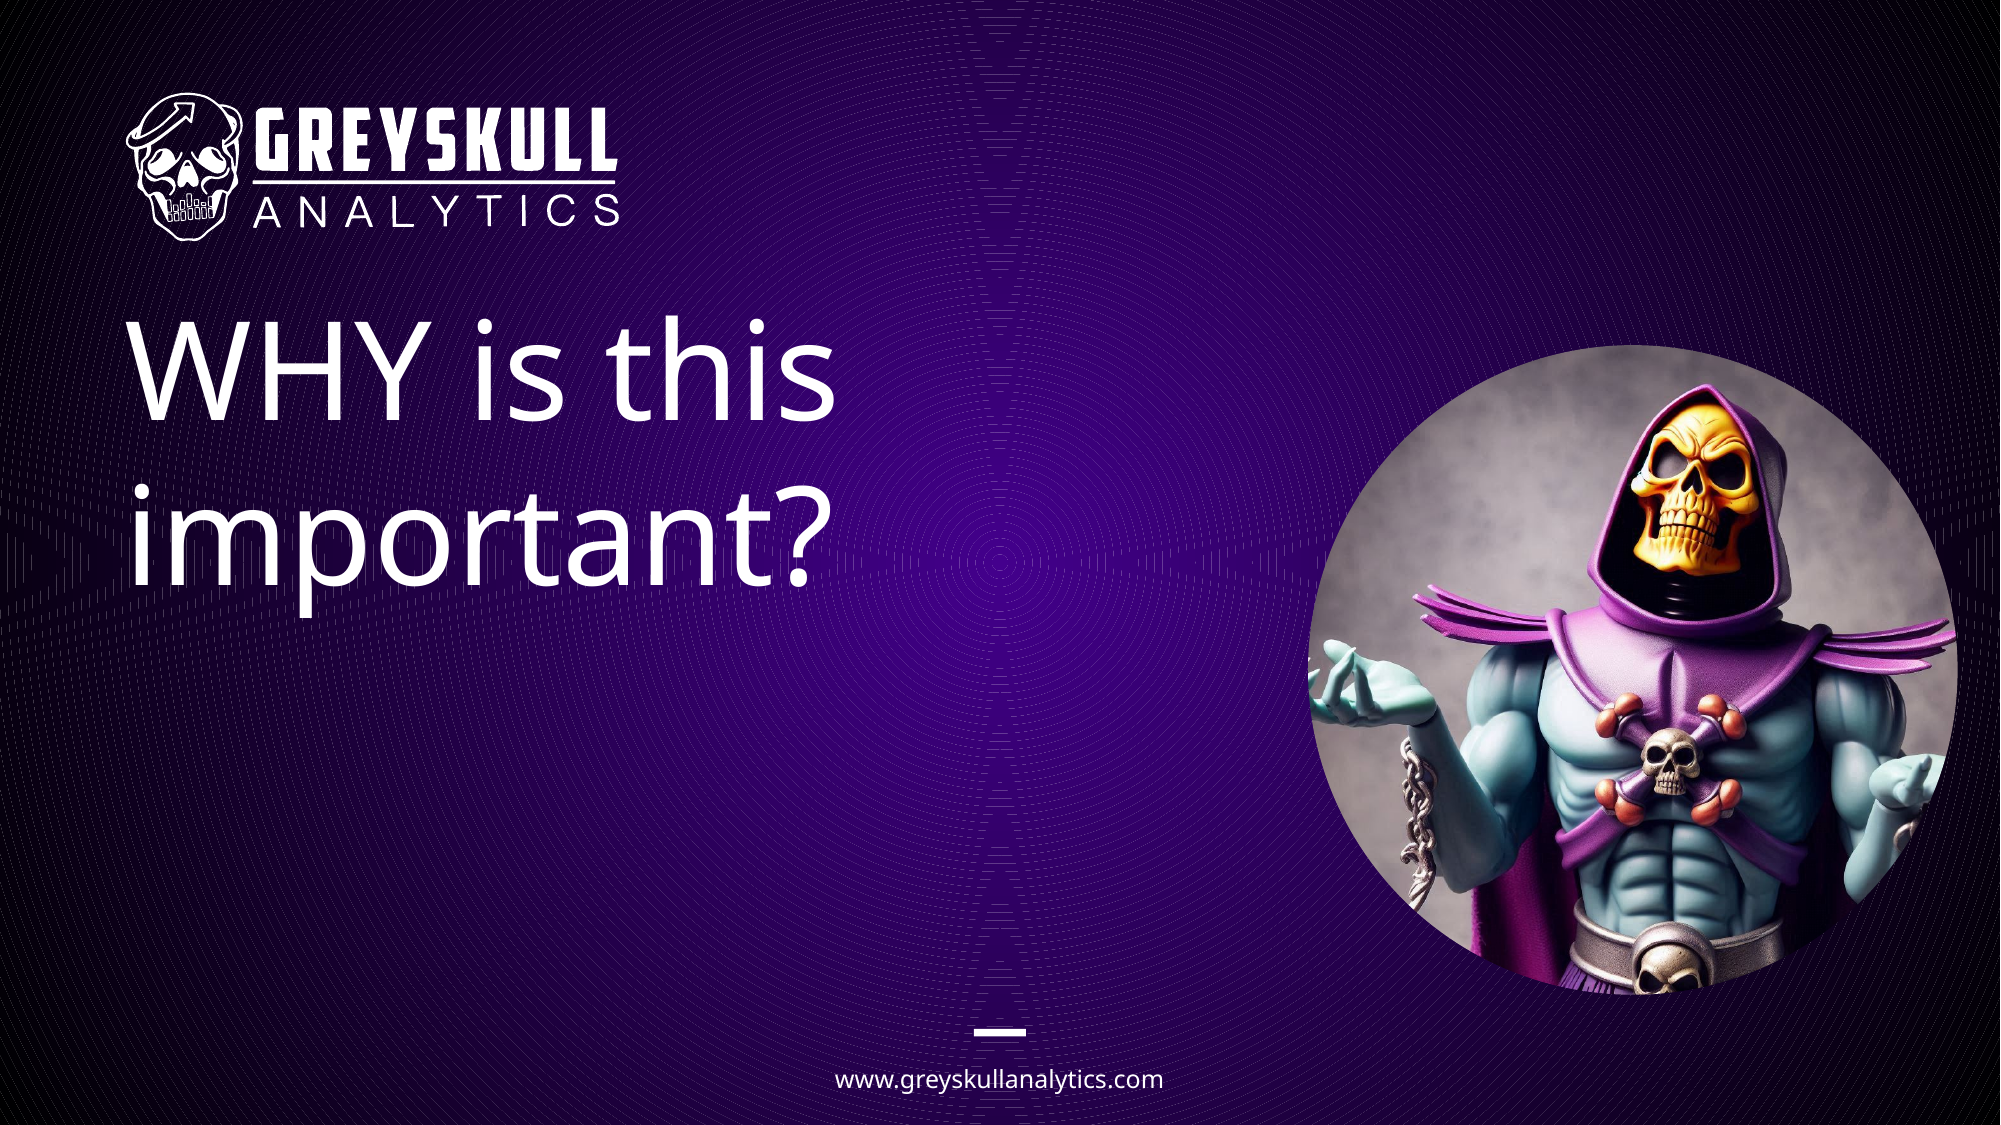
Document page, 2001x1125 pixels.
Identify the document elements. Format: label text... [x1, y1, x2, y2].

picture [1307, 344, 1959, 996]
title WHY is this important? [109, 504, 1307, 620]
